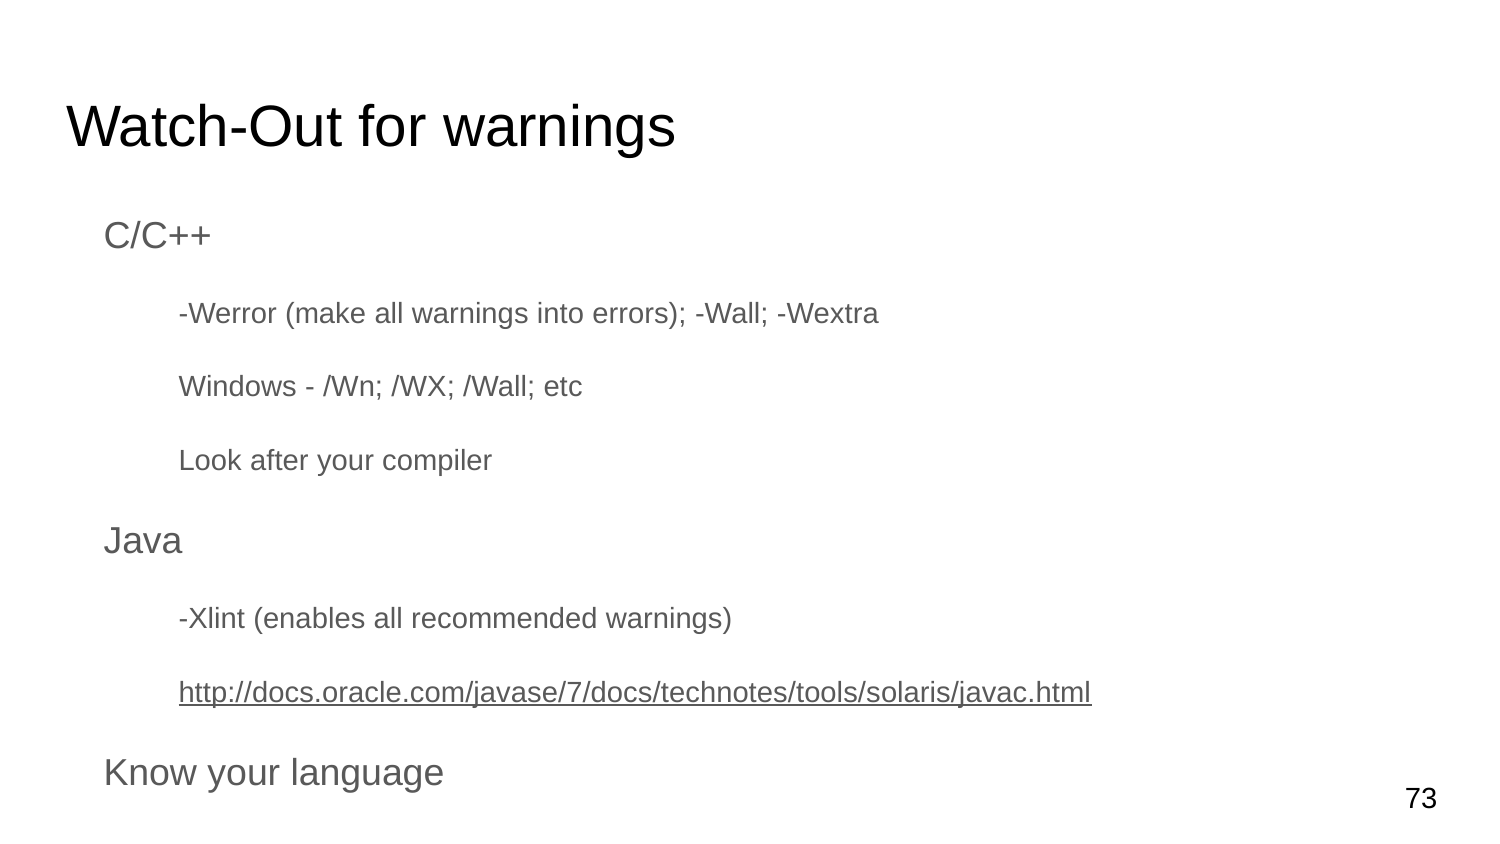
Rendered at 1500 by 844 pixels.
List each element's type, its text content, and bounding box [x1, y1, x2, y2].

slide_number 73 [1389, 764, 1480, 830]
title Watch-Out for warnings [51, 72, 1449, 167]
list C/C++ -Werror (make all warnings into errors); -Wall; -Wextra Windows - /Wn; /WX; /Wall; etc Look after your compiler Java -Xlint (enables all recommended warnings) http://docs.oracle.com/javase/7/docs/technotes/tools/solaris/javac.html Know your language [51, 189, 1449, 750]
